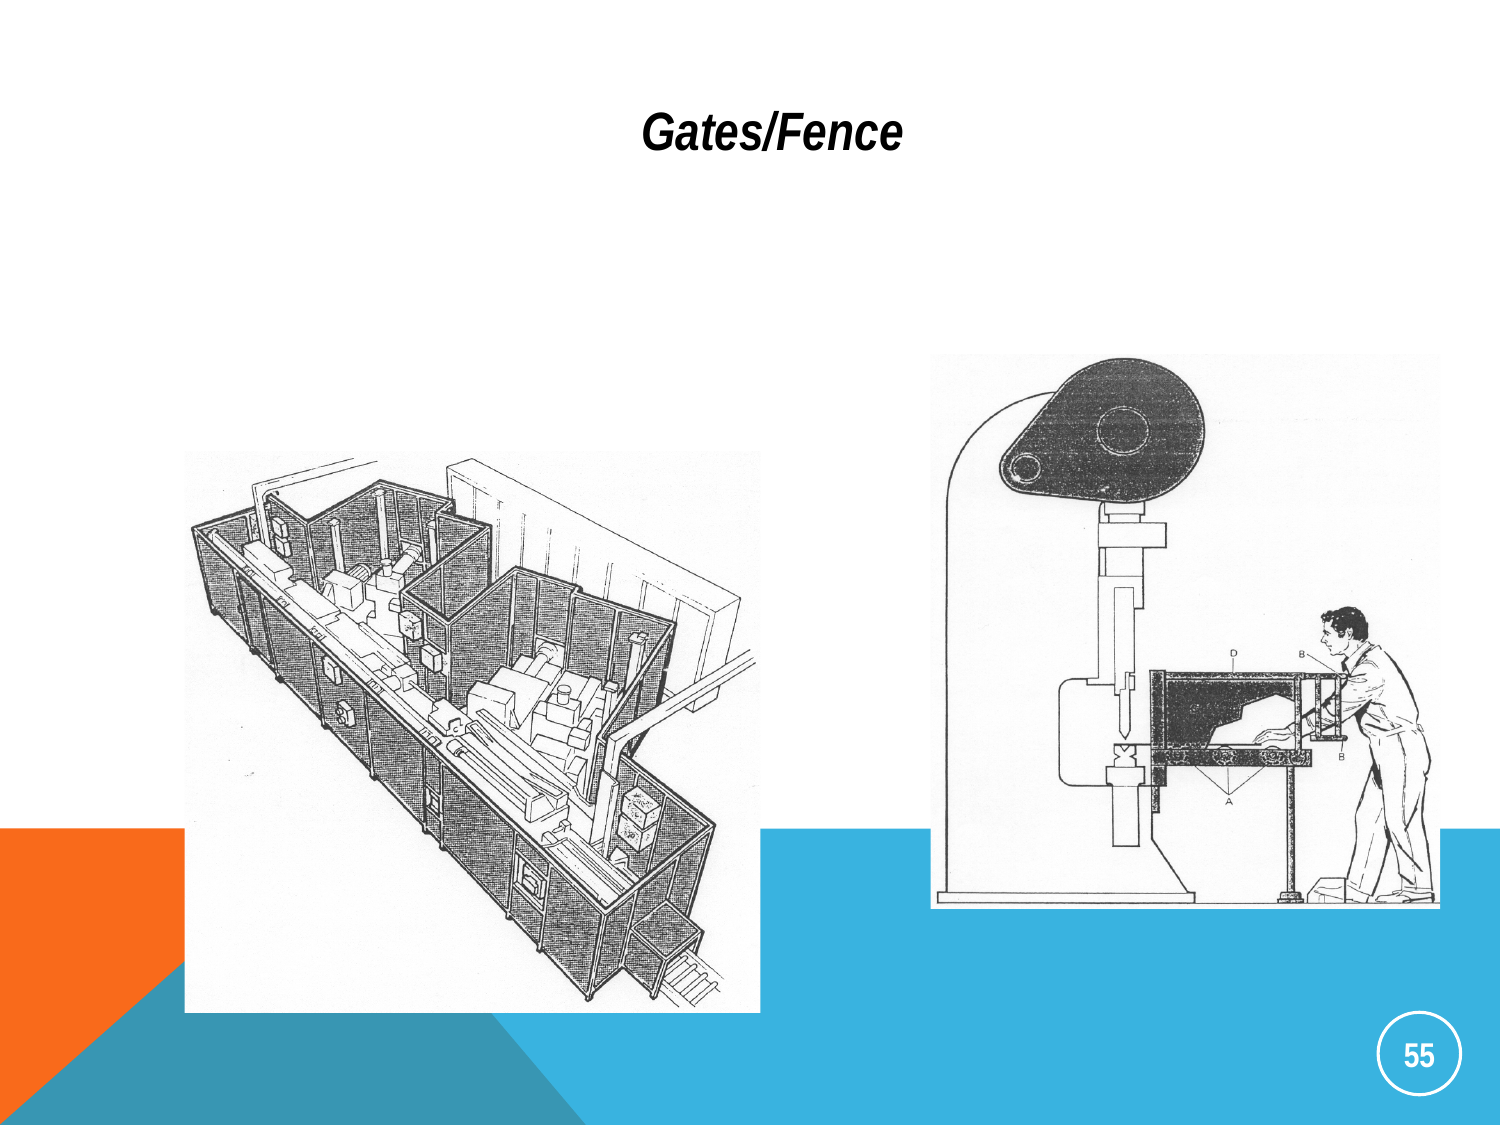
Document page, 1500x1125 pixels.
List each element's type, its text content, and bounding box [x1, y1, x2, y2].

picture [184, 451, 761, 1013]
text_box Gates/Fence [626, 89, 919, 169]
picture [930, 354, 1441, 909]
slide_number 55 [1376, 1010, 1463, 1097]
